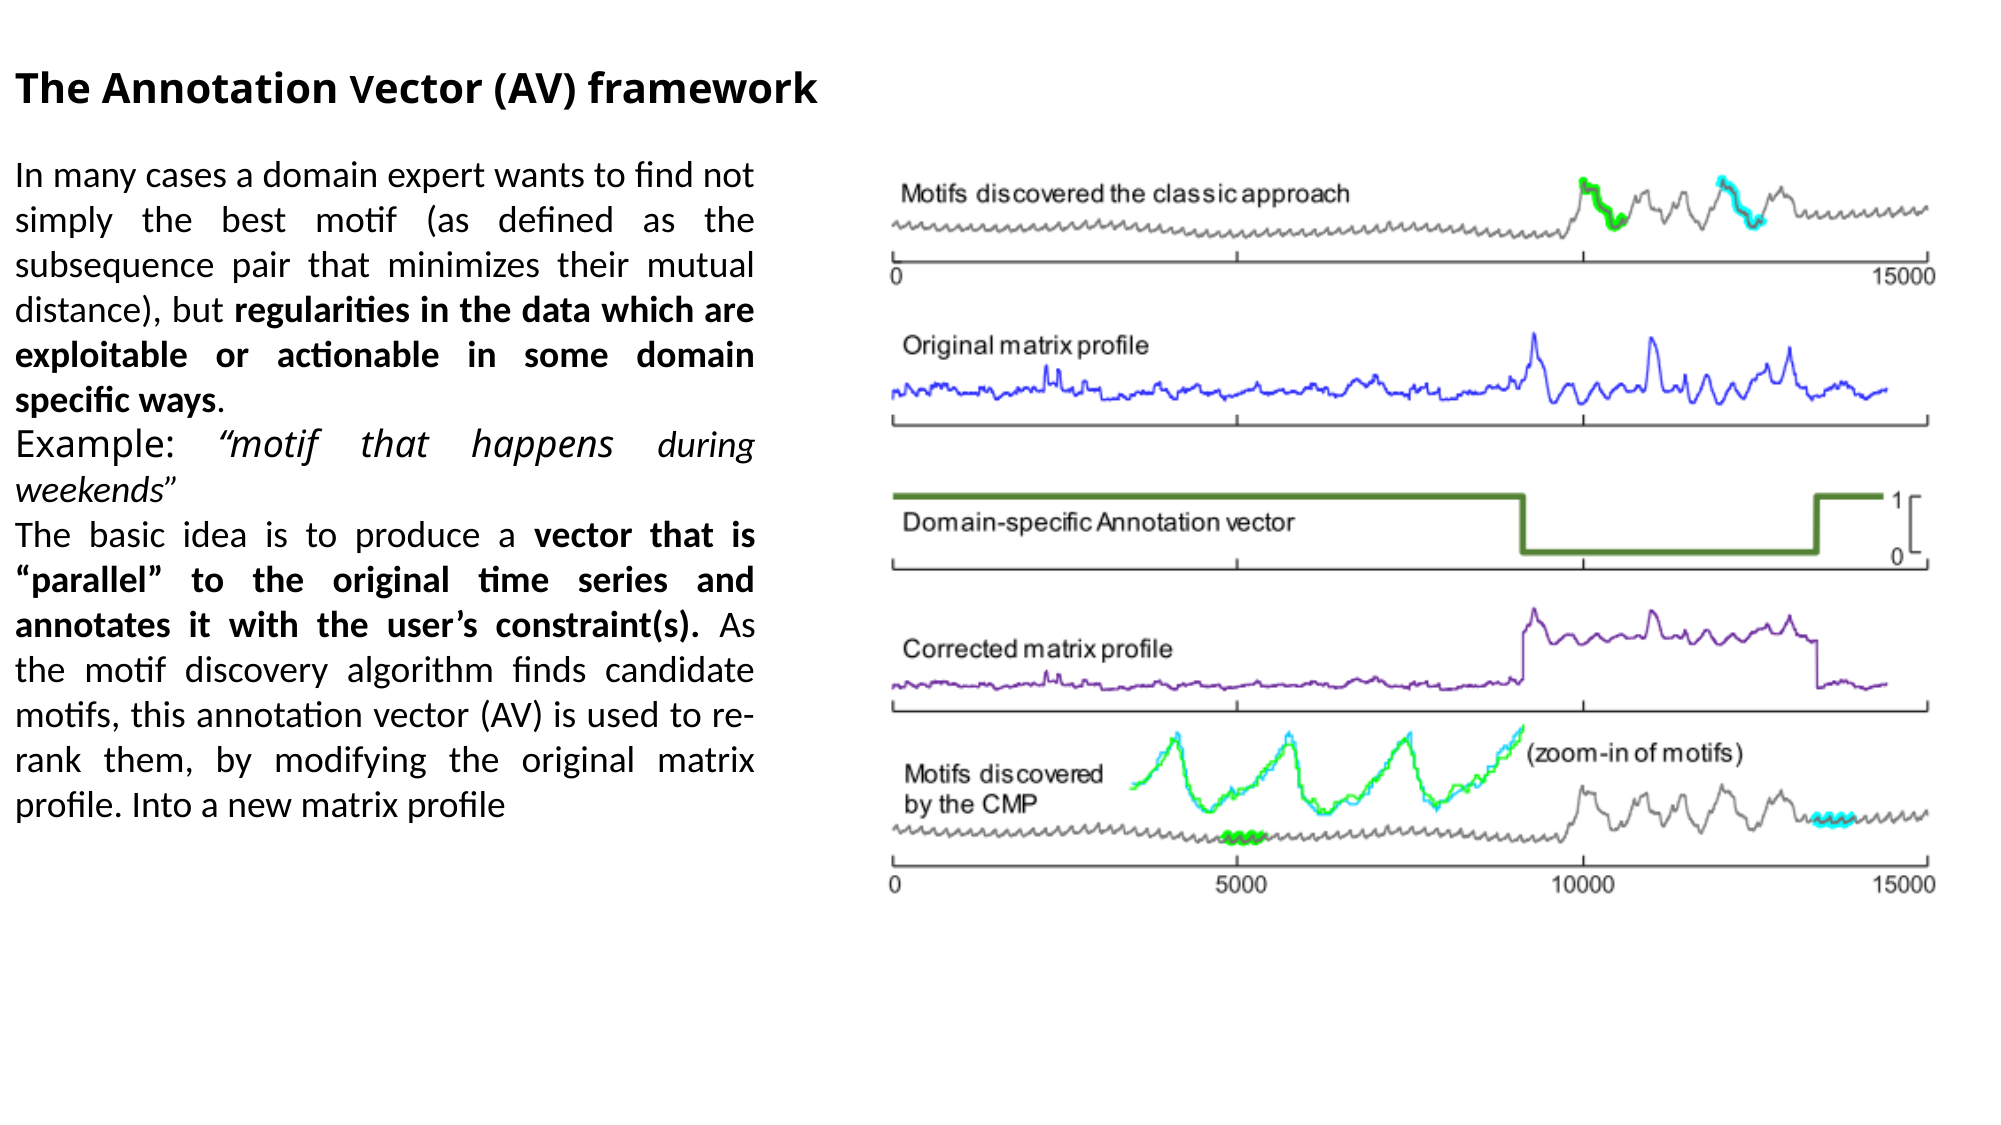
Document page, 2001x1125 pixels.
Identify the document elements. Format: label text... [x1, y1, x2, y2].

list ﻿In many cases a domain expert wants to find not simply the best motif (as defined as the subsequence pair that minimizes their mutual distance), but regularities in the data which are exploitable or actionable in some domain specific ways. Example: “motif that happens during weekends” ﻿The basic idea is to produce a vector that is “parallel” to the original time series and annotates it with the user’s constraint(s). As the motif discovery algorithm finds candidate motifs, this annotation vector (AV) is used to re-rank them, by modifying the original matrix profile. Into a new matrix profile [0, 142, 771, 1022]
title The Annotation Vector (AV) framework [0, 60, 1873, 123]
picture [859, 142, 1978, 914]
